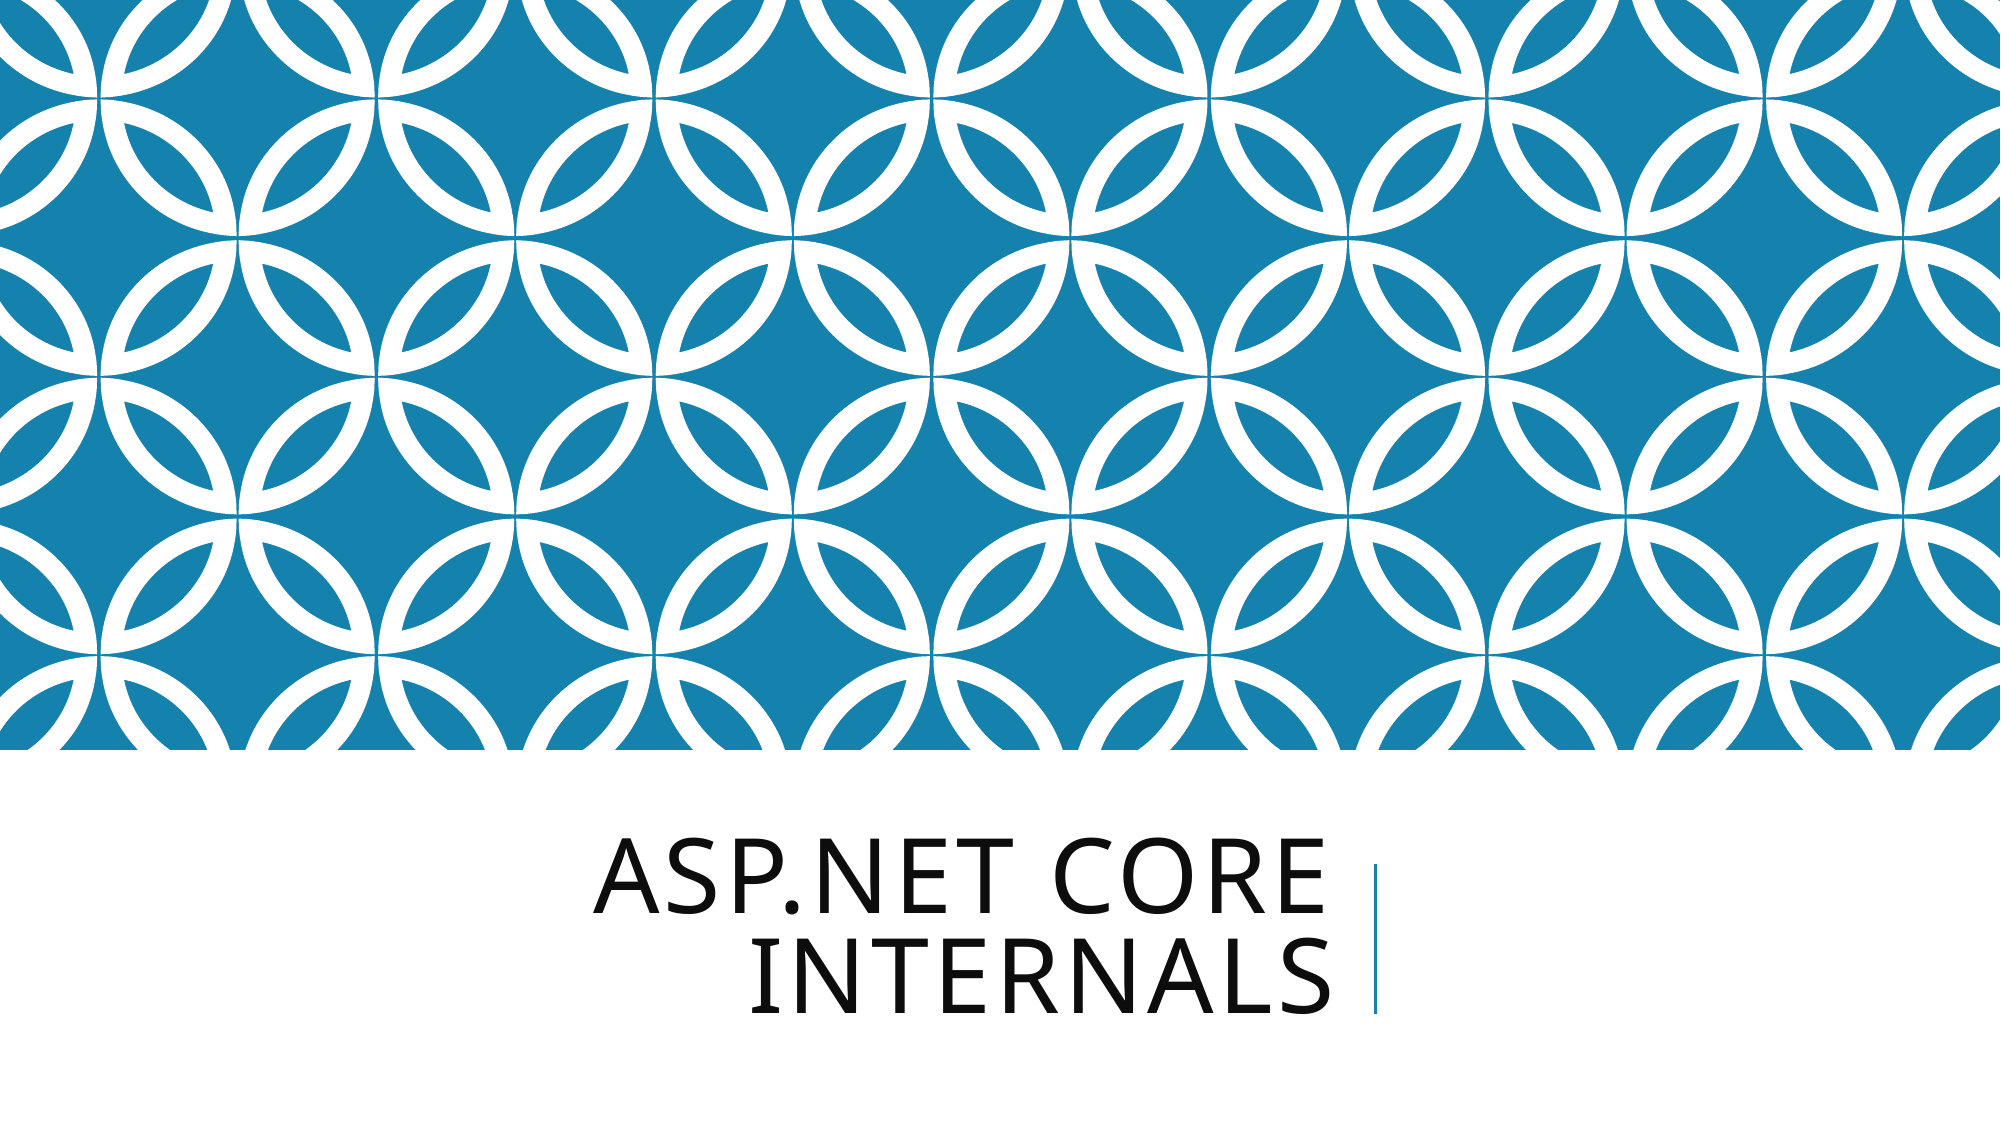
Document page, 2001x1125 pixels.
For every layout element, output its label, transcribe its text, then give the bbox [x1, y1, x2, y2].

title ASP.NET Core Internals [75, 813, 1350, 1054]
